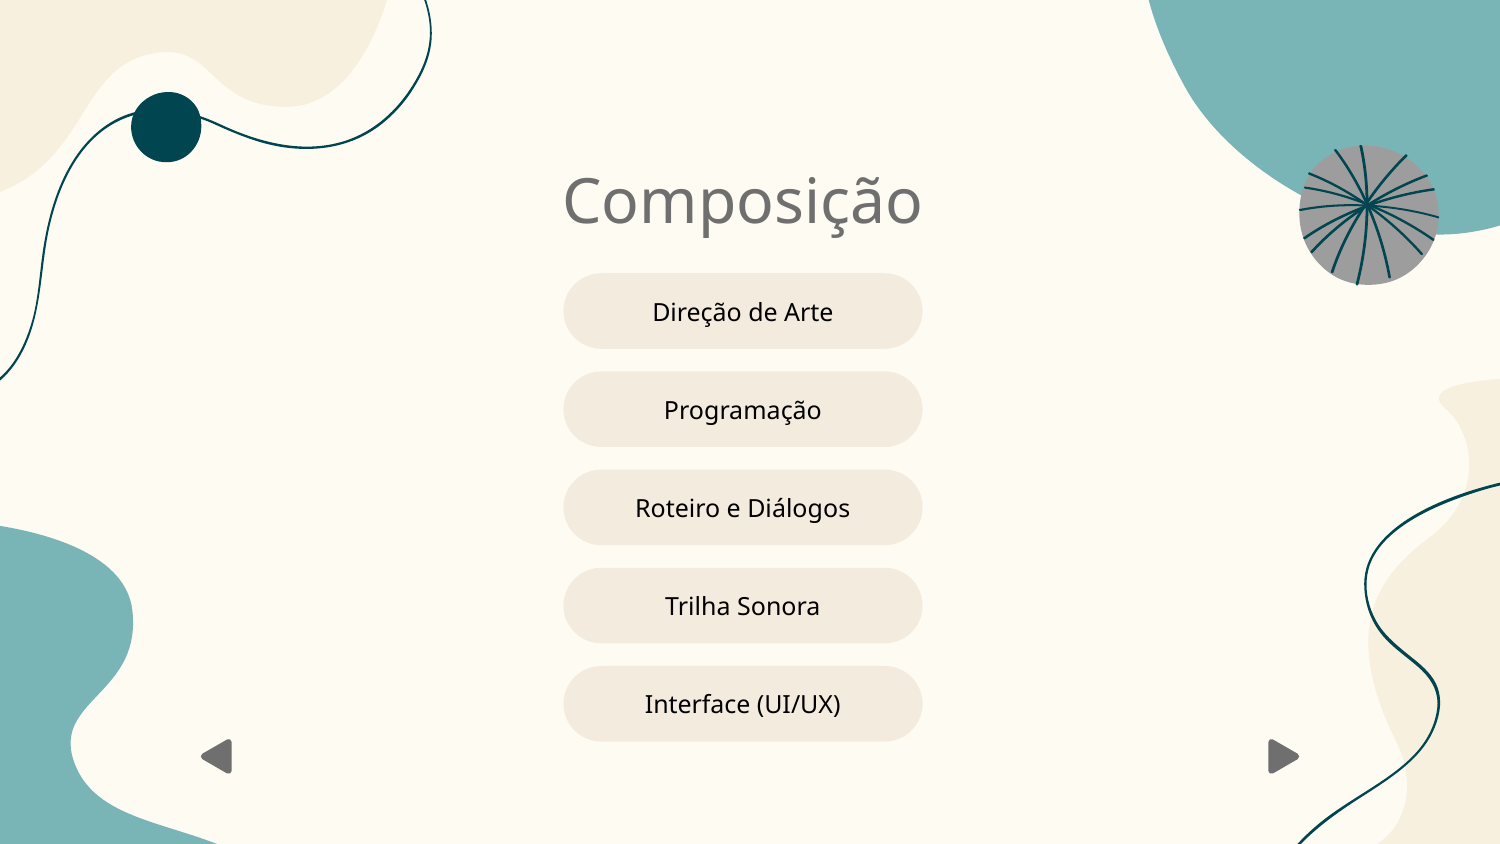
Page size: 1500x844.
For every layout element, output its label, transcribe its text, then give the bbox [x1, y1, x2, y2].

text_box [1148, 0, 1500, 235]
text_box [1271, 742, 1297, 771]
text_box [203, 742, 229, 771]
text_box Programação [563, 371, 923, 447]
text_box Trilha Sonora [563, 567, 923, 644]
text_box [1299, 145, 1440, 286]
text_box Interface (UI/UX) [563, 665, 923, 742]
text_box Roteiro e Diálogos [563, 469, 923, 546]
text_box Direção de Arte [563, 273, 923, 349]
text_box [131, 92, 202, 163]
title Composição [392, 73, 1094, 251]
